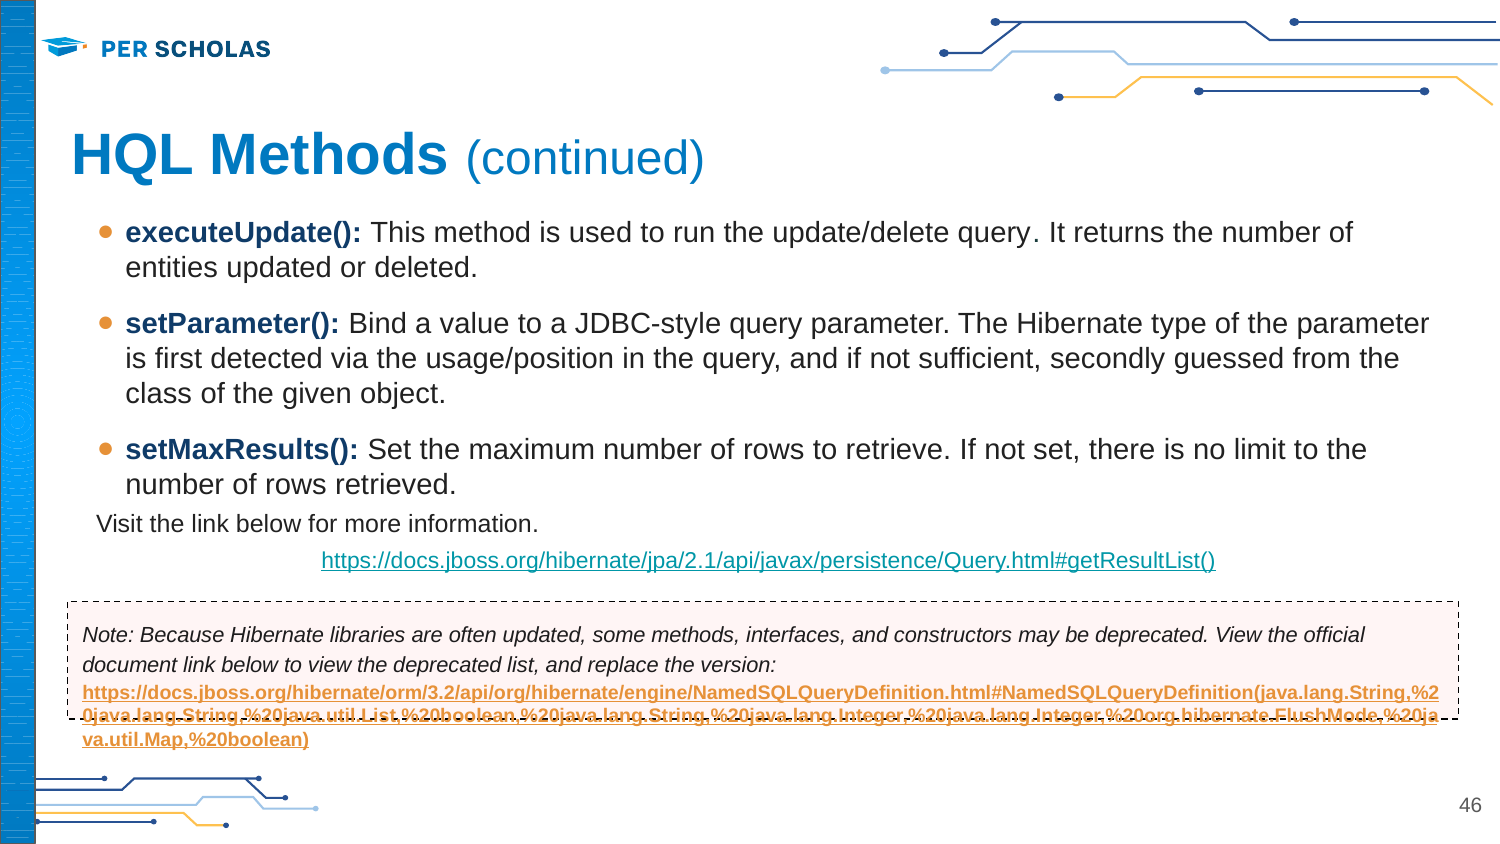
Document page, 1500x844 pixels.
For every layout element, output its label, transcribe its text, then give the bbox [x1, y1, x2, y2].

text_box Note: Because Hibernate libraries are often updated, some methods, interfaces, and constructors may be deprecated. View the official document link below to view the deprecated list, and replace the version: https://docs.jboss.org/hibernate/orm/3.2/api/org/hibernate/engine/NamedSQLQueryDefinition.html#NamedSQLQueryDefinition(java.lang.String,%20java.lang.String,%20java.util.List,%20boolean,%20java.lang.String,%20java.lang.Integer,%20java.lang.Integer,%20org.hibernate.FlushMode,%20java.util.Map,%20boolean) [67, 601, 1459, 719]
picture [36, 17, 285, 72]
title HQL Methods (continued) [56, 103, 1463, 198]
list executeUpdate(): This method is used to run the update/delete query. It returns the number of entities updated or deleted. setParameter(): Bind a value to a JDBC-style query parameter. The Hibernate type of the parameter is first detected via the usage/position in the query, and if not sufficient, secondly guessed from the class of the given object. setMaxResults(): Set the maximum number of rows to retrieve. If not set, there is no limit to the number of rows retrieved. Visit the link below for more information. https://docs.jboss.org/hibernate/jpa/2.1/api/javax/persistence/Query.html#getResultList() [80, 197, 1457, 591]
